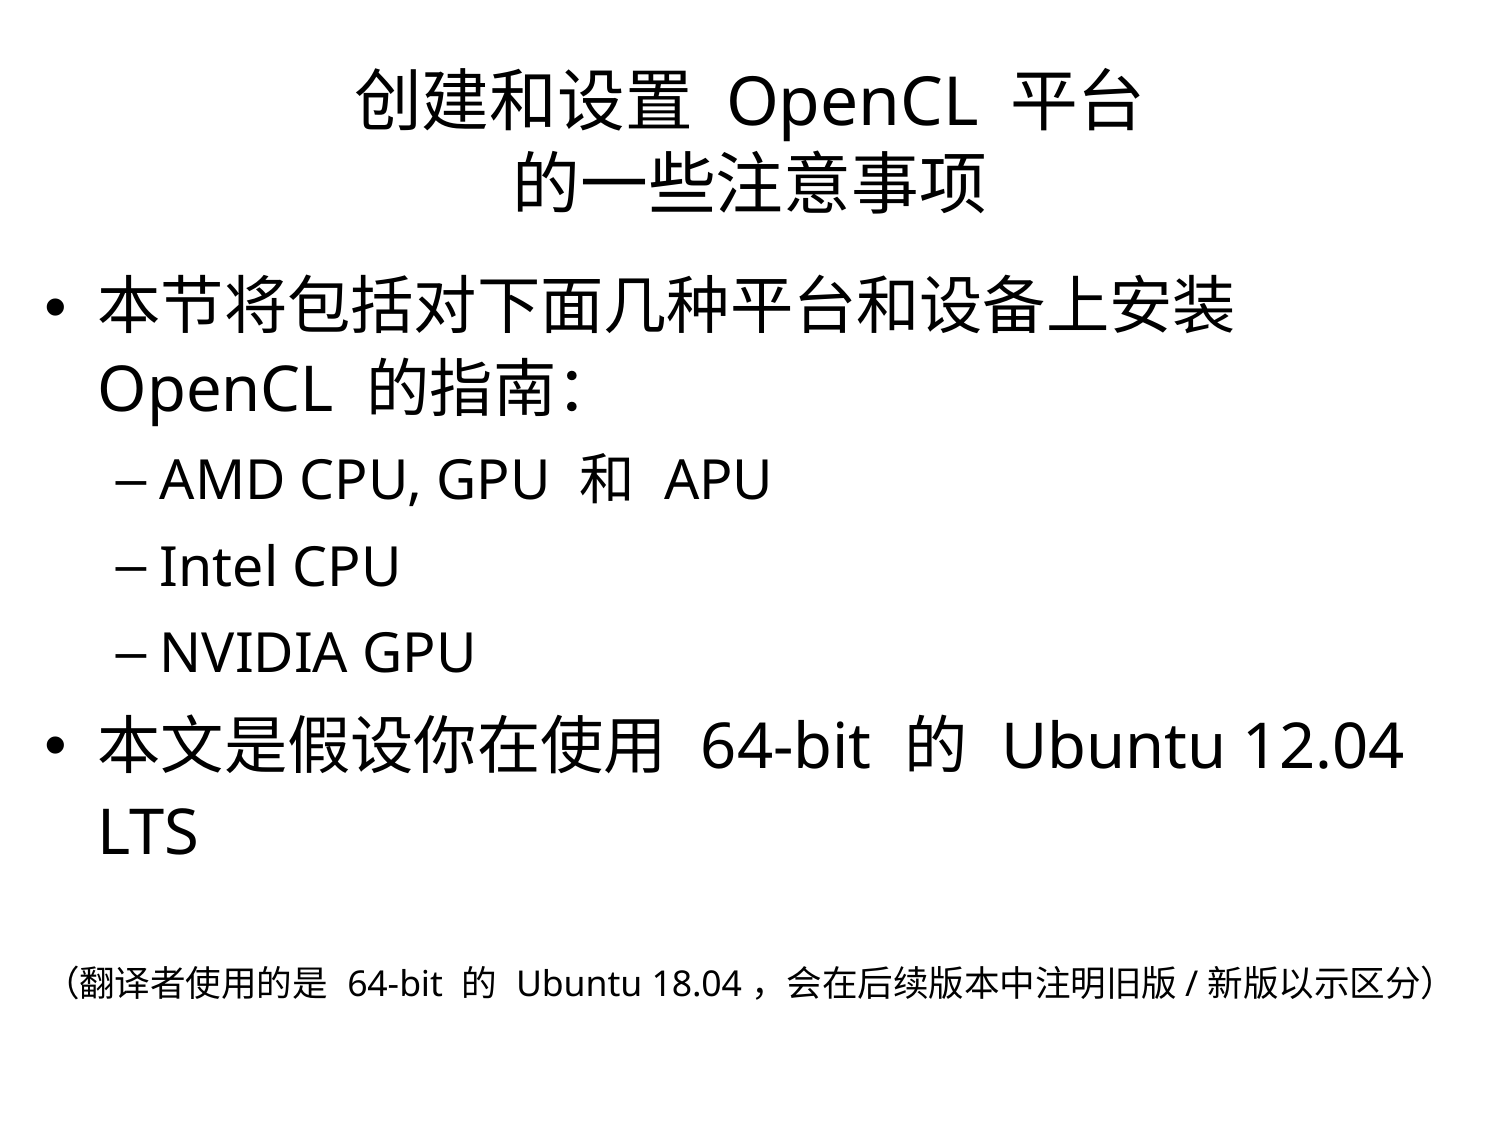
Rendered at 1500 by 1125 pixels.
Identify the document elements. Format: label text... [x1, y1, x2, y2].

text_box 创建和设置 OpenCL 平台 的一些注意事项 [74, 45, 1425, 233]
text_box 本节将包括对下面几种平台和设备上安装 OpenCL 的指南： AMD CPU, GPU 和 APU Intel CPU NVIDIA GPU 本文是假设你在使用 64-bit 的 Ubuntu 12.04 LTS （翻译者使用的是 64-bit 的 Ubuntu 18.04，会在后续版本中注明旧版/新版以示区分） [29, 262, 1483, 1059]
